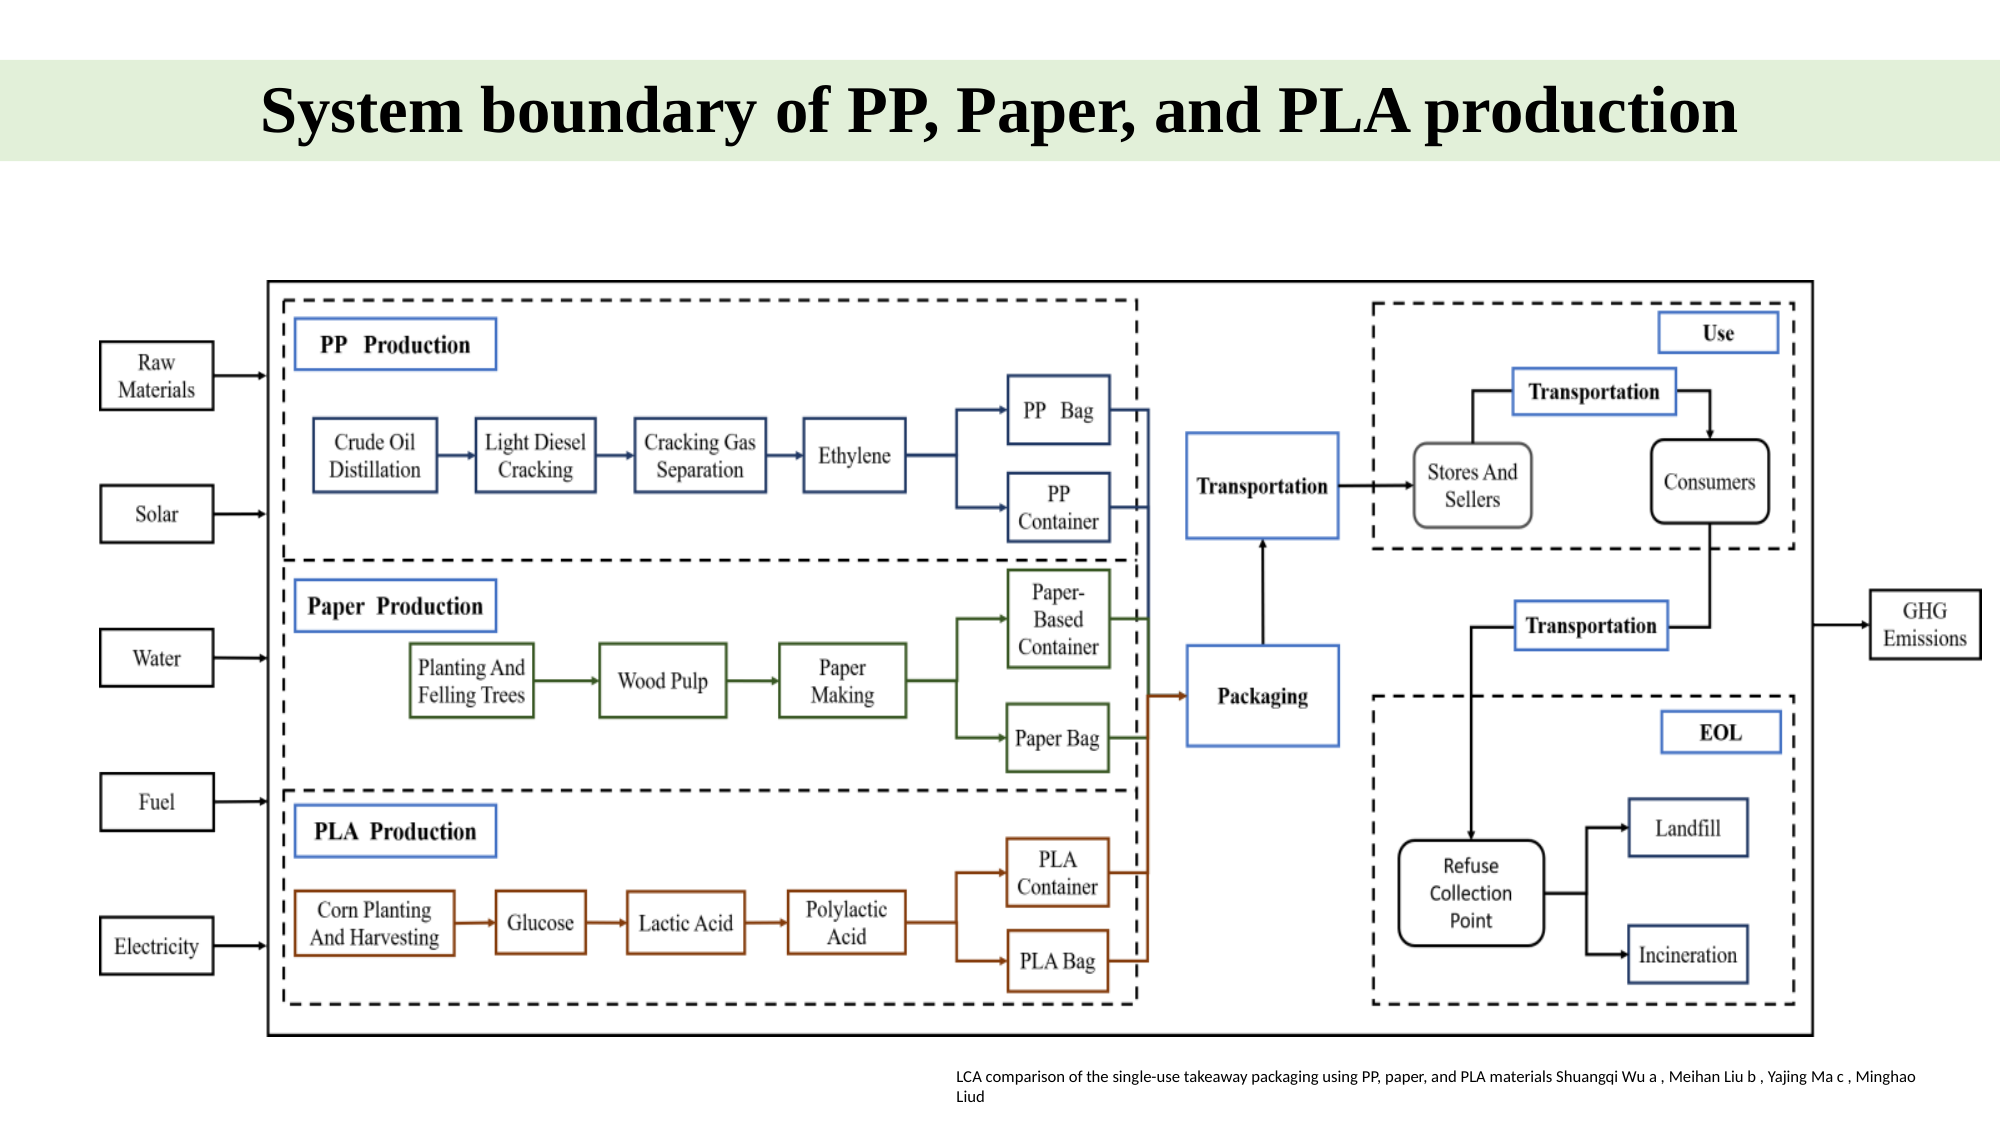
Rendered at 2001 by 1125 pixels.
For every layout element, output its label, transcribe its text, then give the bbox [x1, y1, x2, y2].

title System boundary of PP, Paper, and PLA production [0, 59, 2000, 162]
text_box LCA comparison of the single-use takeaway packaging using PP, paper, and PLA materials Shuangqi Wu a , Meihan Liu b , Yajing Ma c , Minghao Liud [941, 1057, 1942, 1113]
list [98, 280, 1982, 1037]
